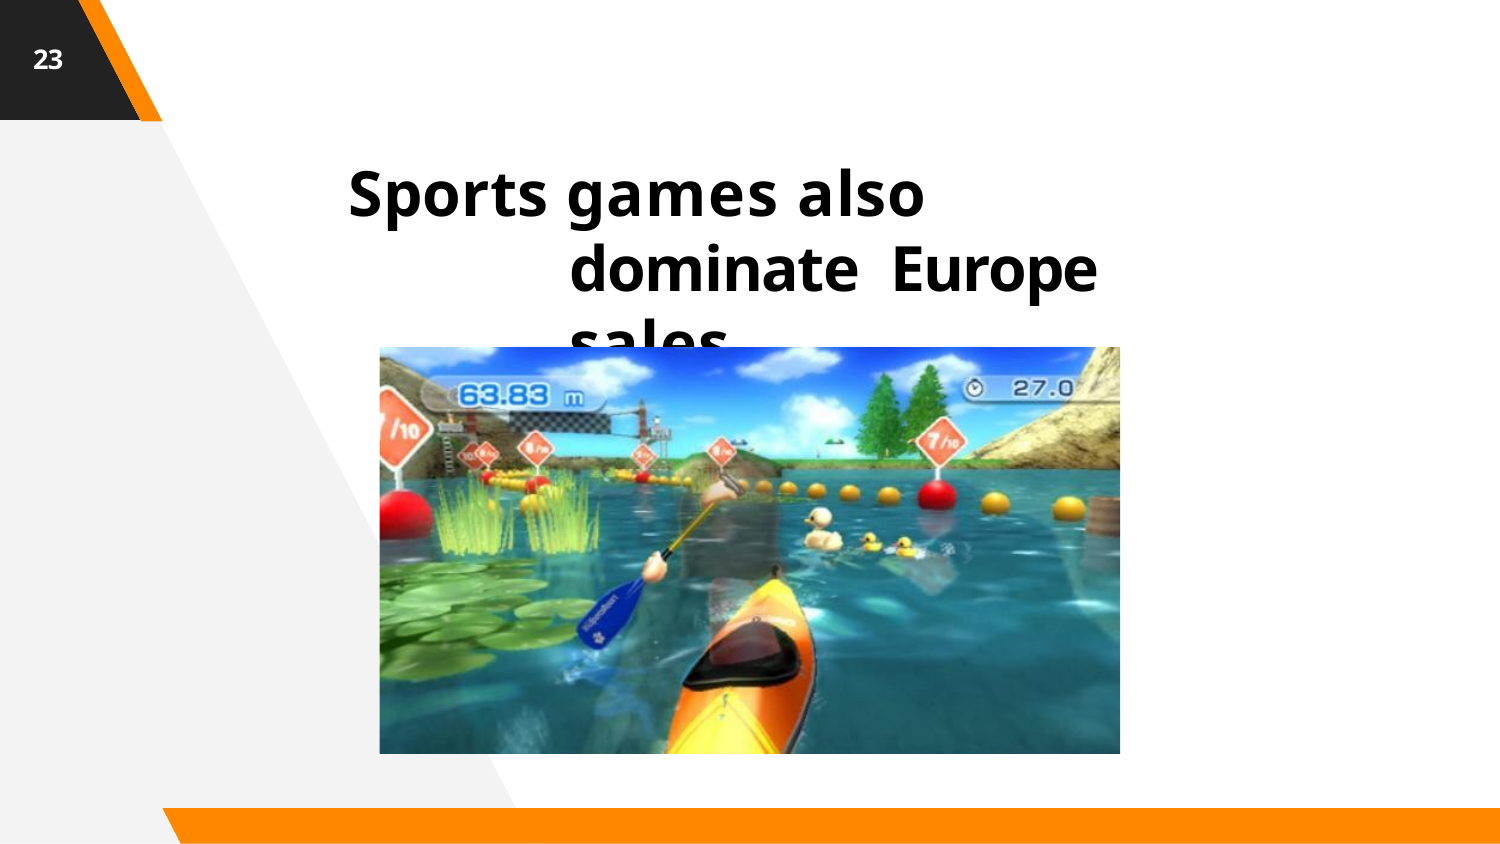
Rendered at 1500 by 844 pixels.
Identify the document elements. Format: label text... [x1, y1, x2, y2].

text_box 23 [31, 40, 67, 75]
text_box [162, 808, 1500, 844]
text_box [379, 347, 1121, 754]
title Sports games also dominate Europe sales [346, 151, 1153, 379]
